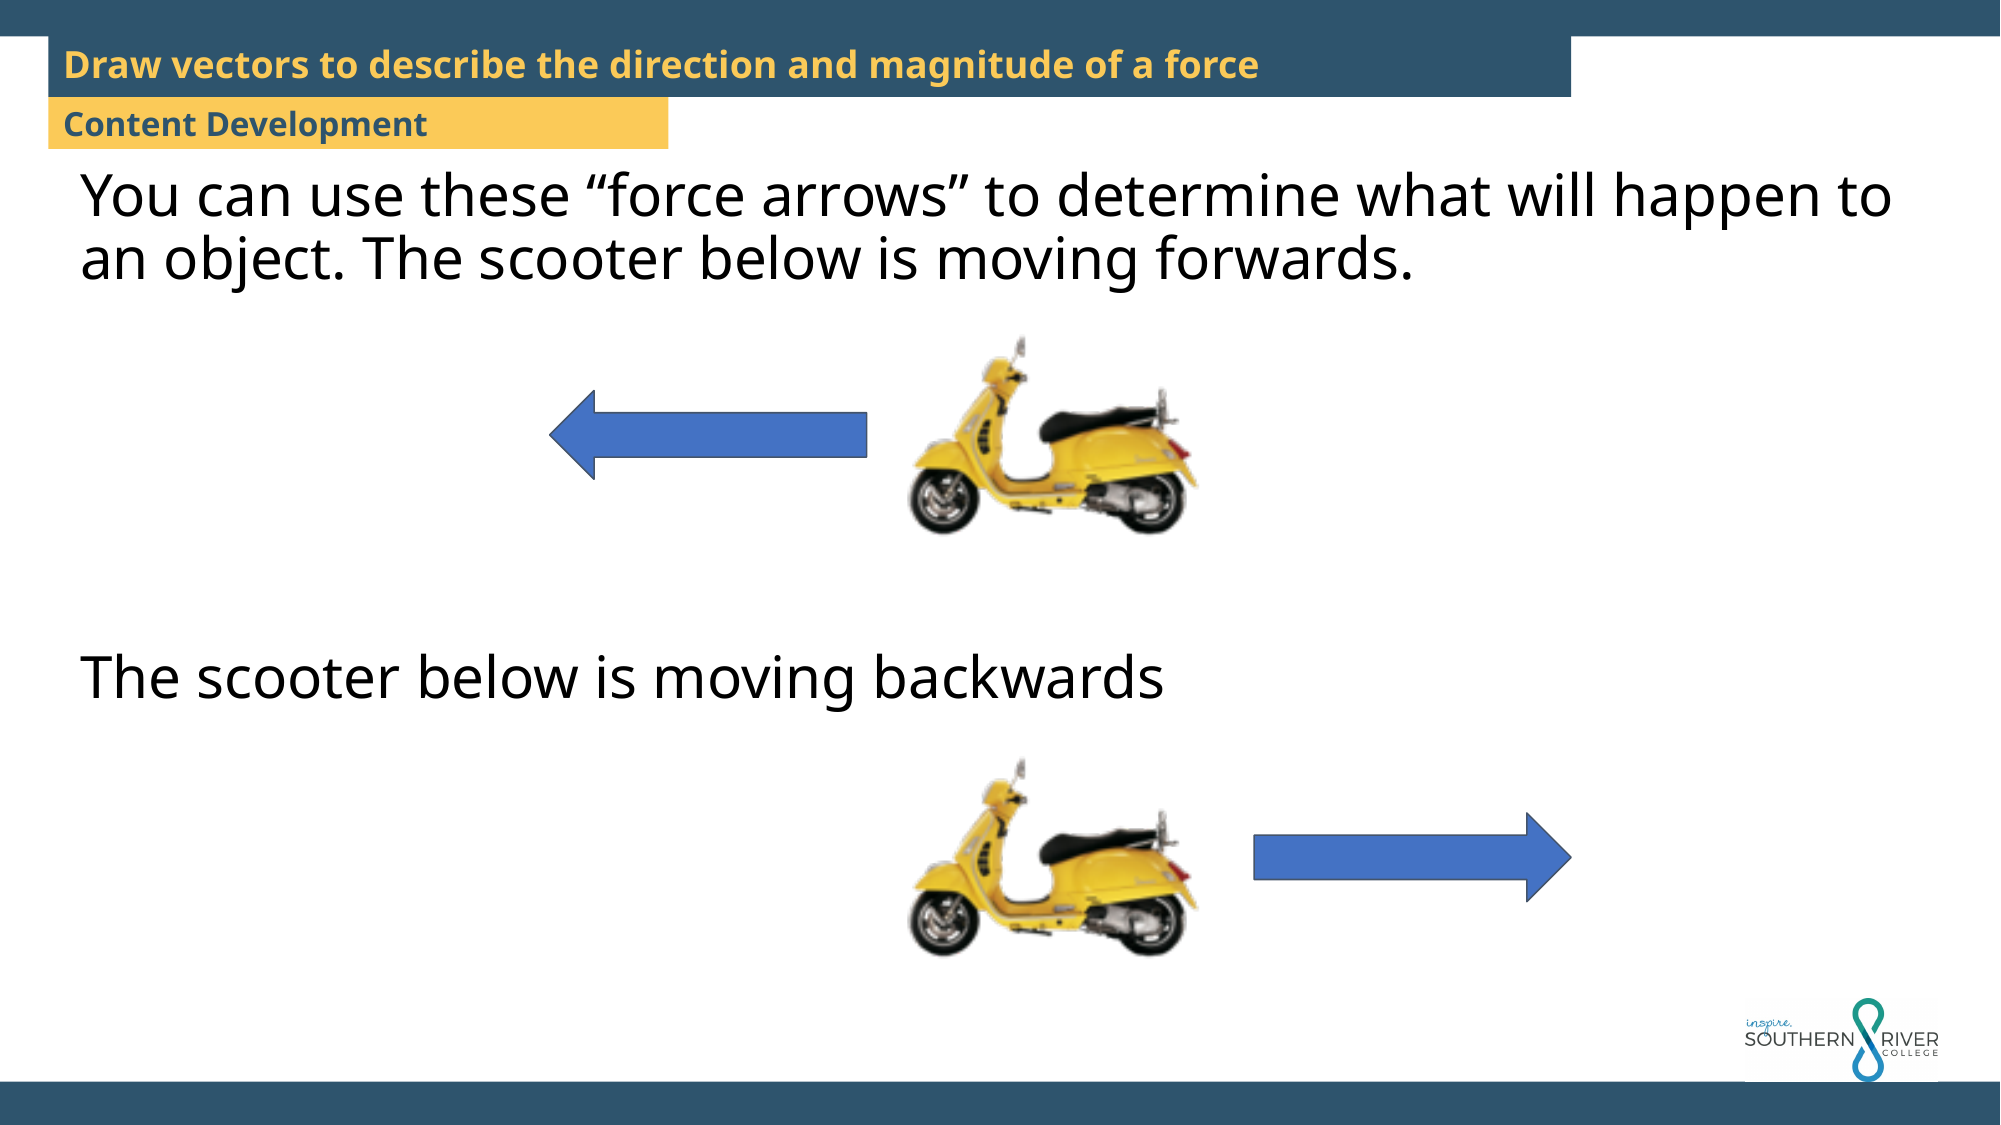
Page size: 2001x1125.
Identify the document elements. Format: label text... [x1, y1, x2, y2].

text_box [1254, 812, 1572, 902]
list Draw vectors to describe the direction and magnitude of a force [48, 35, 1572, 97]
picture [1745, 998, 1938, 1082]
picture [854, 283, 1234, 587]
picture [854, 705, 1234, 1009]
text_box [549, 390, 854, 480]
list You can use these “force arrows” to determine what will happen to an object. The scooter below is moving forwards. The scooter below is moving backwards [65, 158, 1958, 468]
